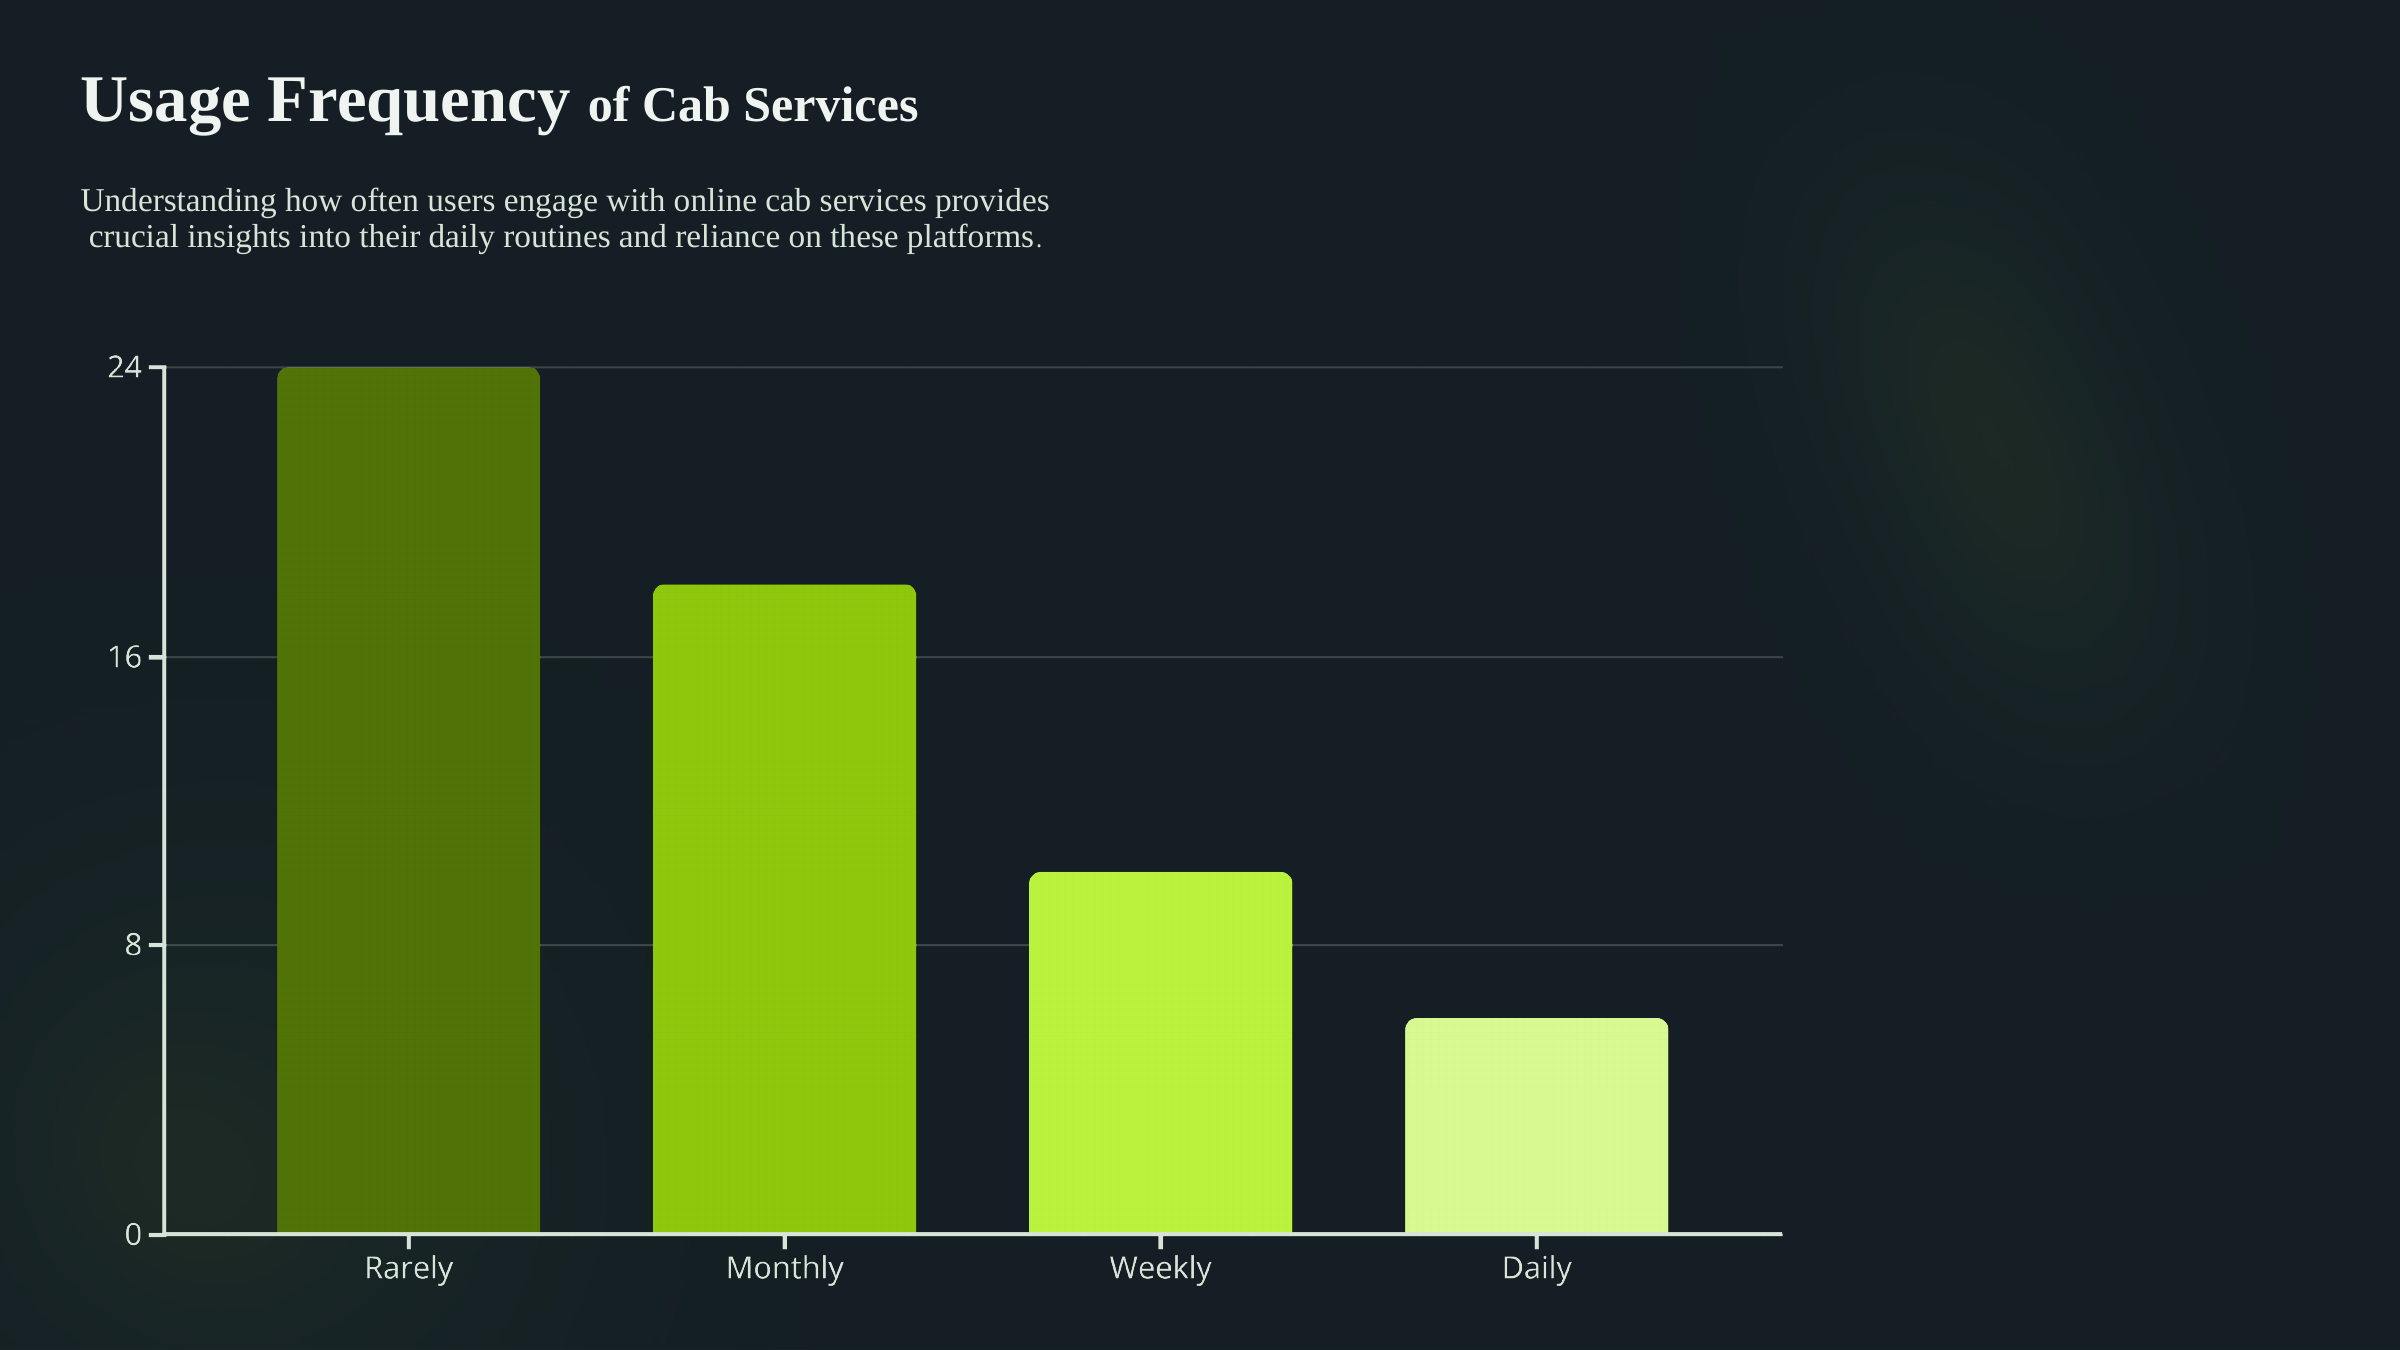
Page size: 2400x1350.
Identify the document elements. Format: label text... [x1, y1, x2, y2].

text_box Usage Frequency of Cab Services [80, 63, 1628, 136]
picture [102, 345, 1783, 1287]
text_box Understanding how often users engage with online cab services provides crucial insights into their daily routines and reliance on these platforms. [80, 181, 2320, 218]
